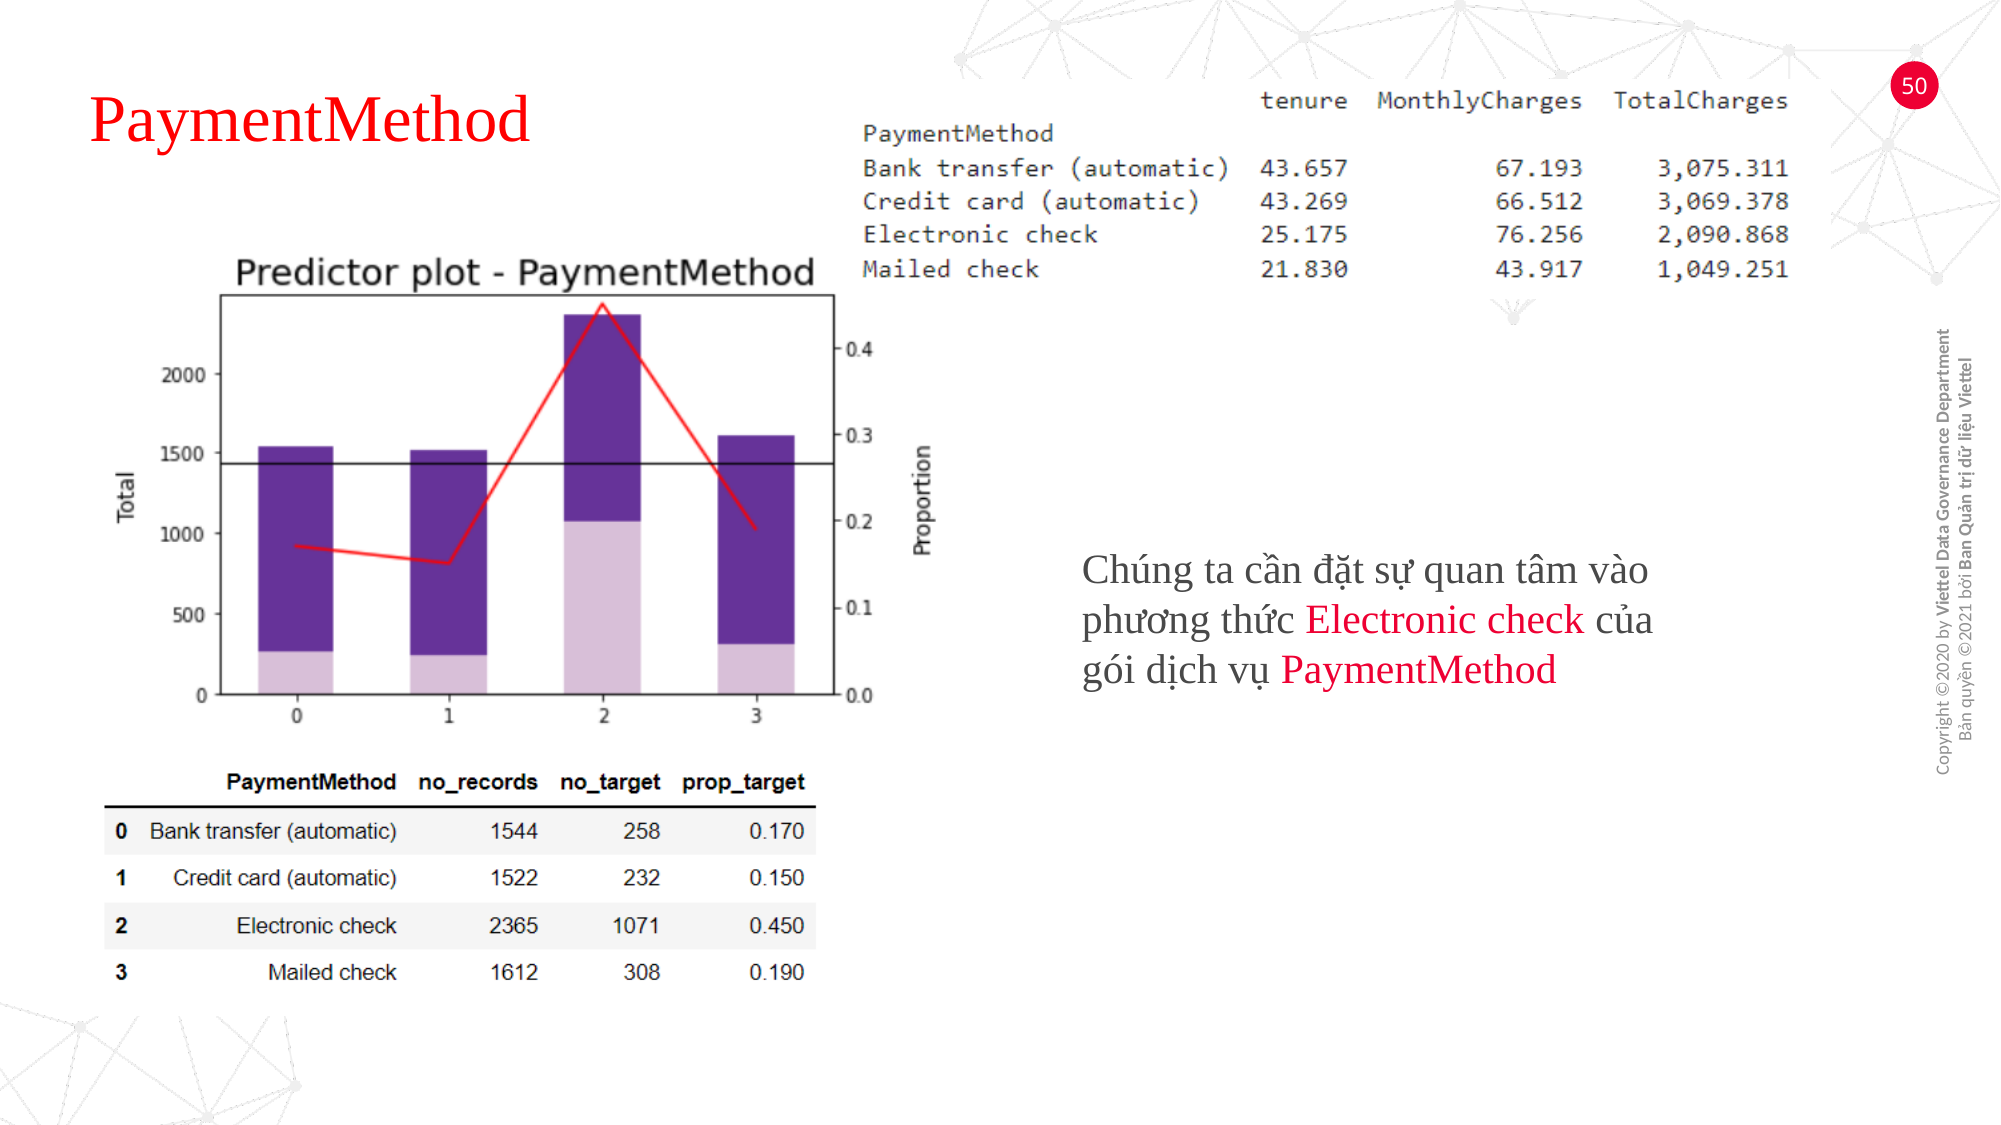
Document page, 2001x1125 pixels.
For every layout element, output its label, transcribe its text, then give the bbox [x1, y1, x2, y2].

text_box Chúng ta cần đặt sự quan tâm vào phương thức Electronic check của gói dịch vụ PaymentMethod [1067, 534, 1696, 700]
picture [0, 0, 2000, 1125]
text_box PaymentMethod [74, 66, 572, 162]
